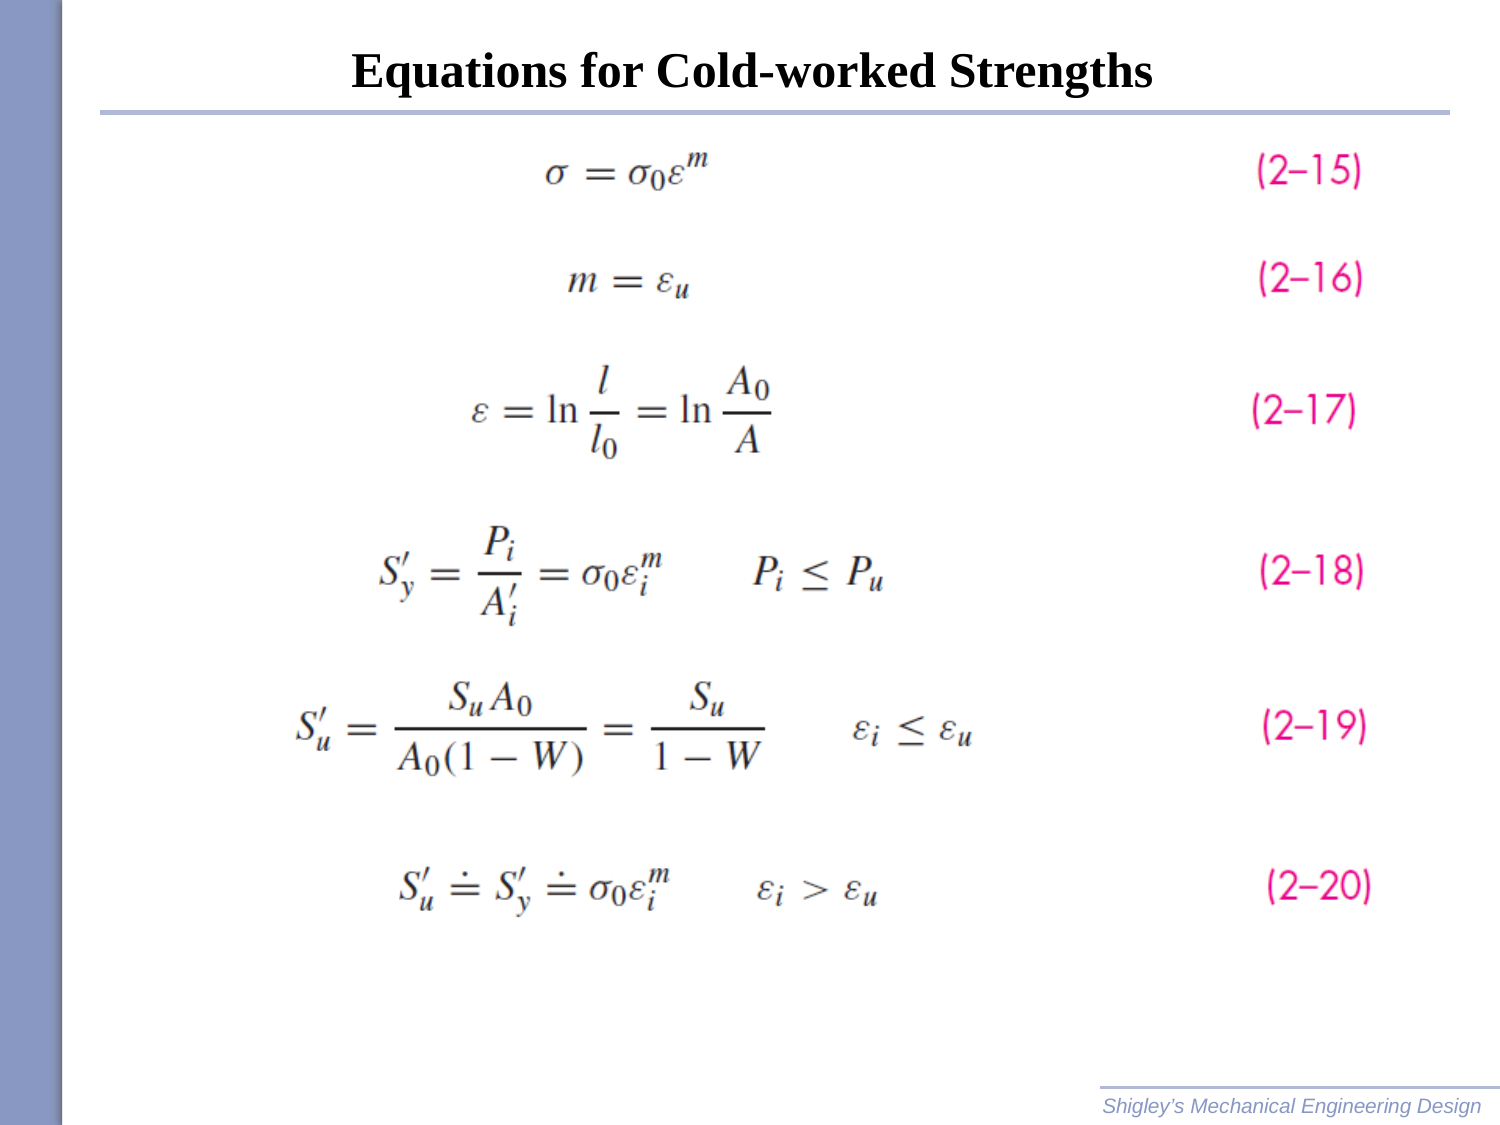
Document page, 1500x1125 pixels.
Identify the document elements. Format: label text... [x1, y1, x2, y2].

picture [374, 512, 1366, 631]
picture [287, 666, 1376, 782]
title Equations for Cold-worked Strengths [137, 30, 1368, 106]
picture [468, 353, 1366, 464]
footer Shigley’s Mechanical Engineering Design [1087, 1074, 1500, 1125]
picture [566, 250, 1366, 305]
picture [537, 137, 1366, 202]
picture [399, 841, 1376, 926]
